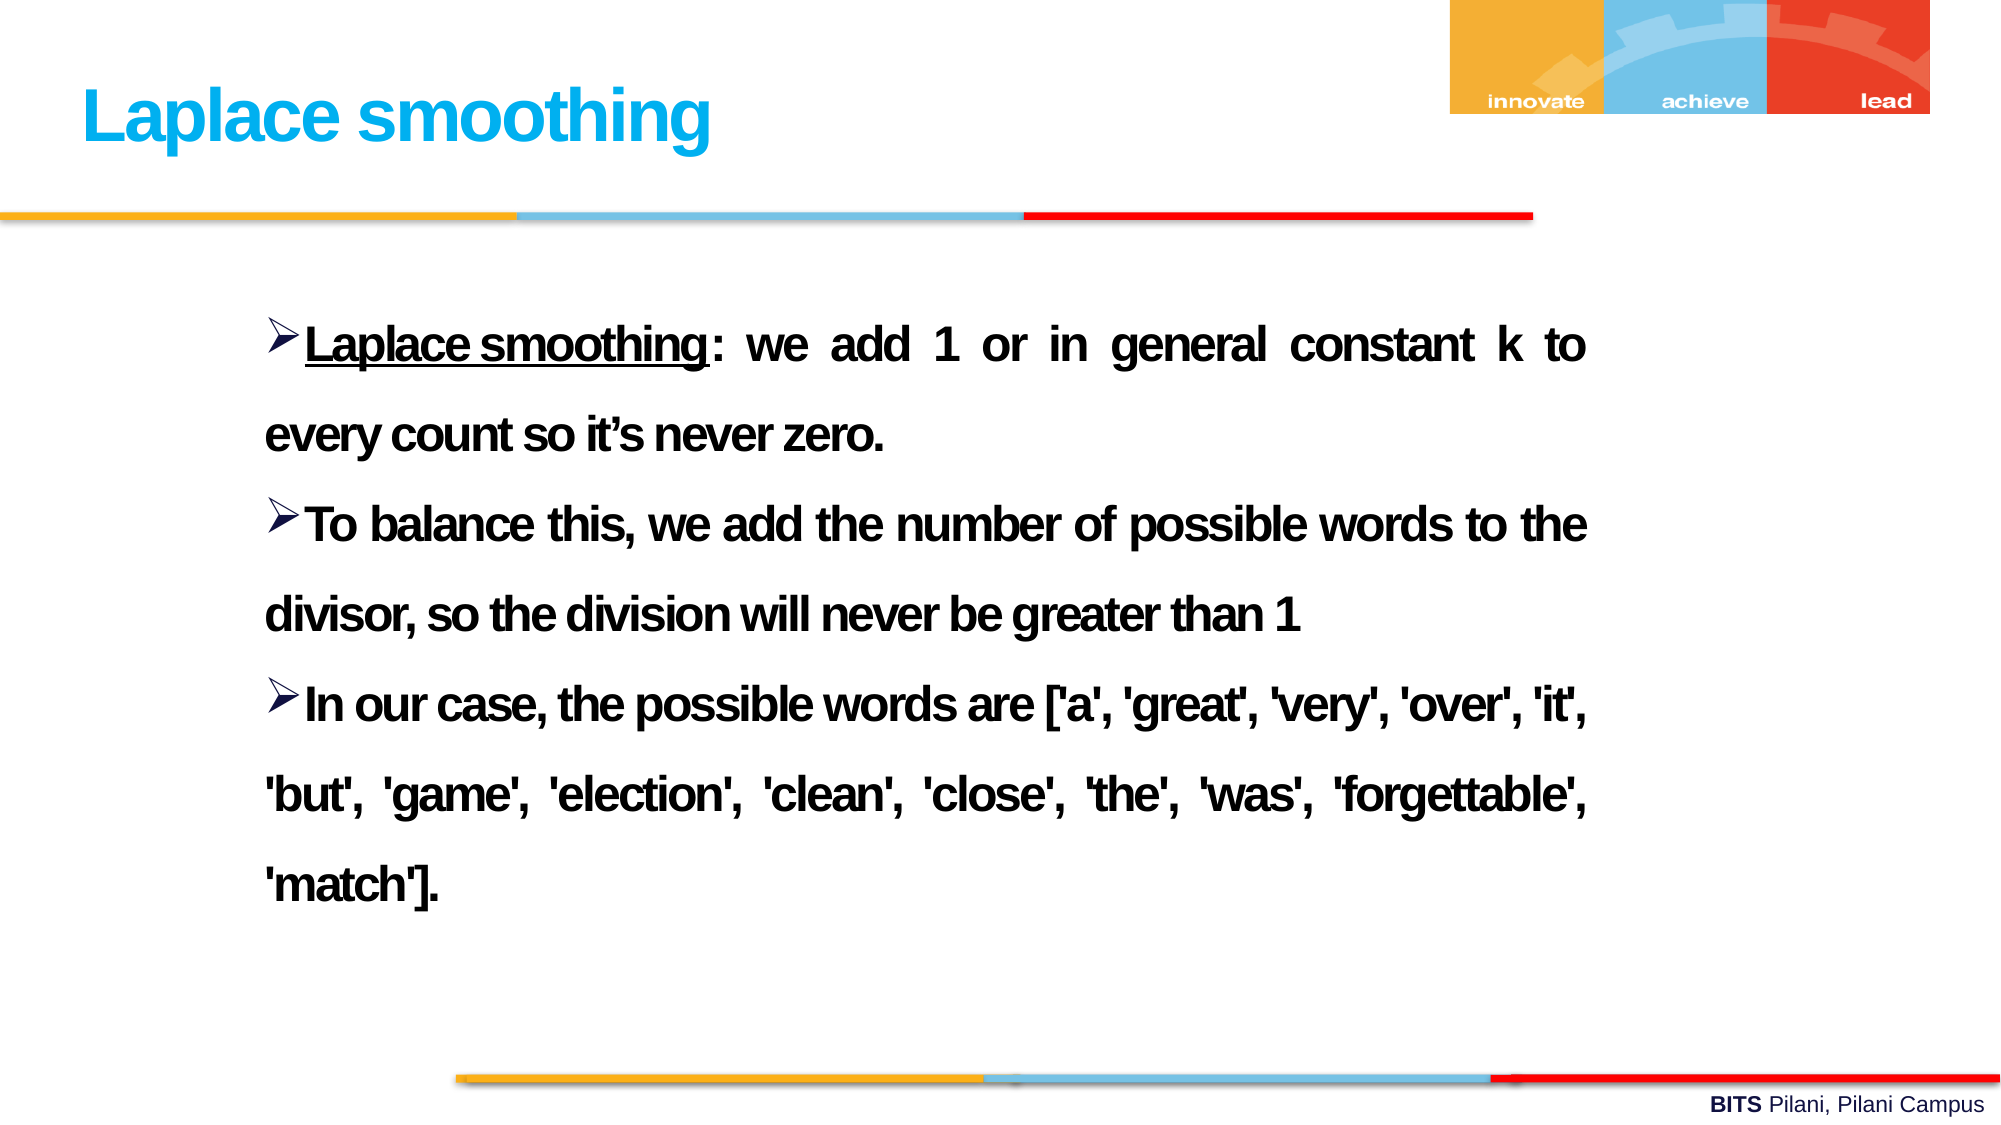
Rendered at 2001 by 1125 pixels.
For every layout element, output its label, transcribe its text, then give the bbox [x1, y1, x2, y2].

list Laplace smoothing: we add 1 or in general constant k to every count so it’s never zero. To balance this, we add the number of possible words to the divisor, so the division will never be greater than 1 In our case, the possible words are ['a', 'great', 'very', 'over', 'it', 'but', 'game', 'election', 'clean', 'close', 'the', 'was', 'forgettable', 'match']. [249, 262, 1600, 1005]
picture [1449, 0, 1930, 114]
list Laplace smoothing [66, 24, 1450, 213]
